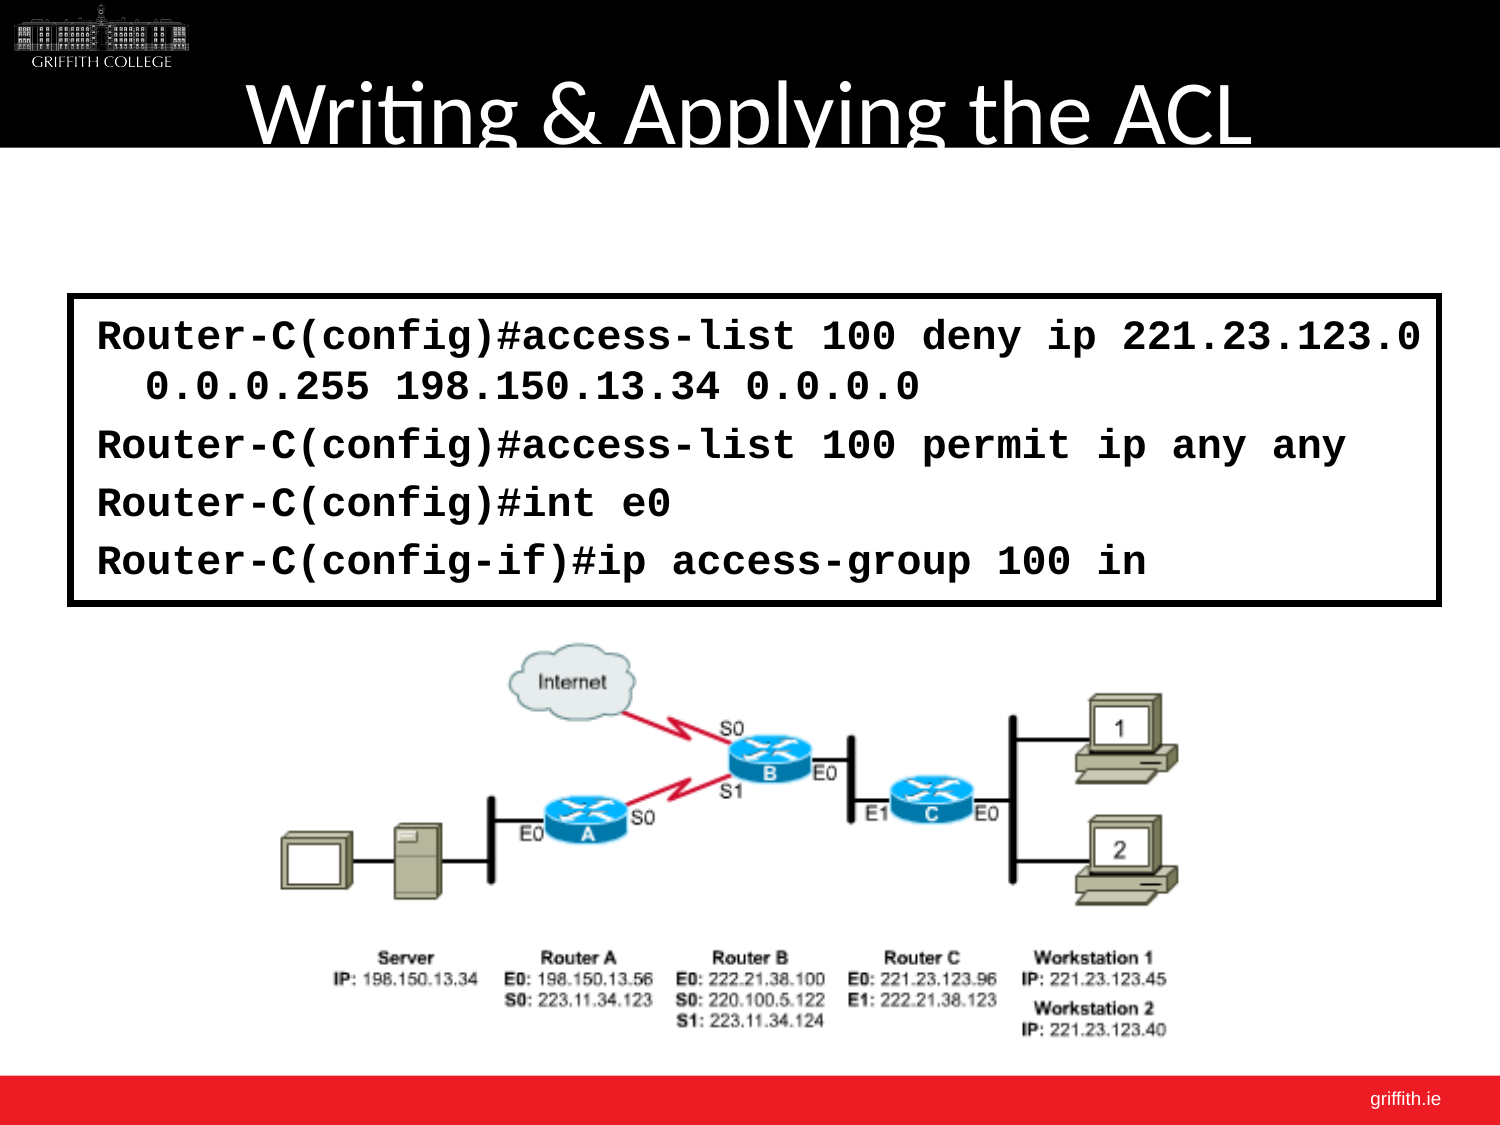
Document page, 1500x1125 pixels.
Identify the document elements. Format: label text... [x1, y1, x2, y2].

text_box [70, 296, 1440, 300]
picture [271, 631, 1199, 1055]
list Router-C(config)#access-list 100 deny ip 221.23.123.0 0.0.0.255 198.150.13.34 0.0.0.0 Router-C(config)#access-list 100 permit ip any any Router-C(config)#int e0 Router-C(config-if)#ip access-group 100 in [63, 300, 1475, 1065]
picture [0, 0, 206, 109]
title Writing & Applying the ACL [75, 45, 1425, 233]
